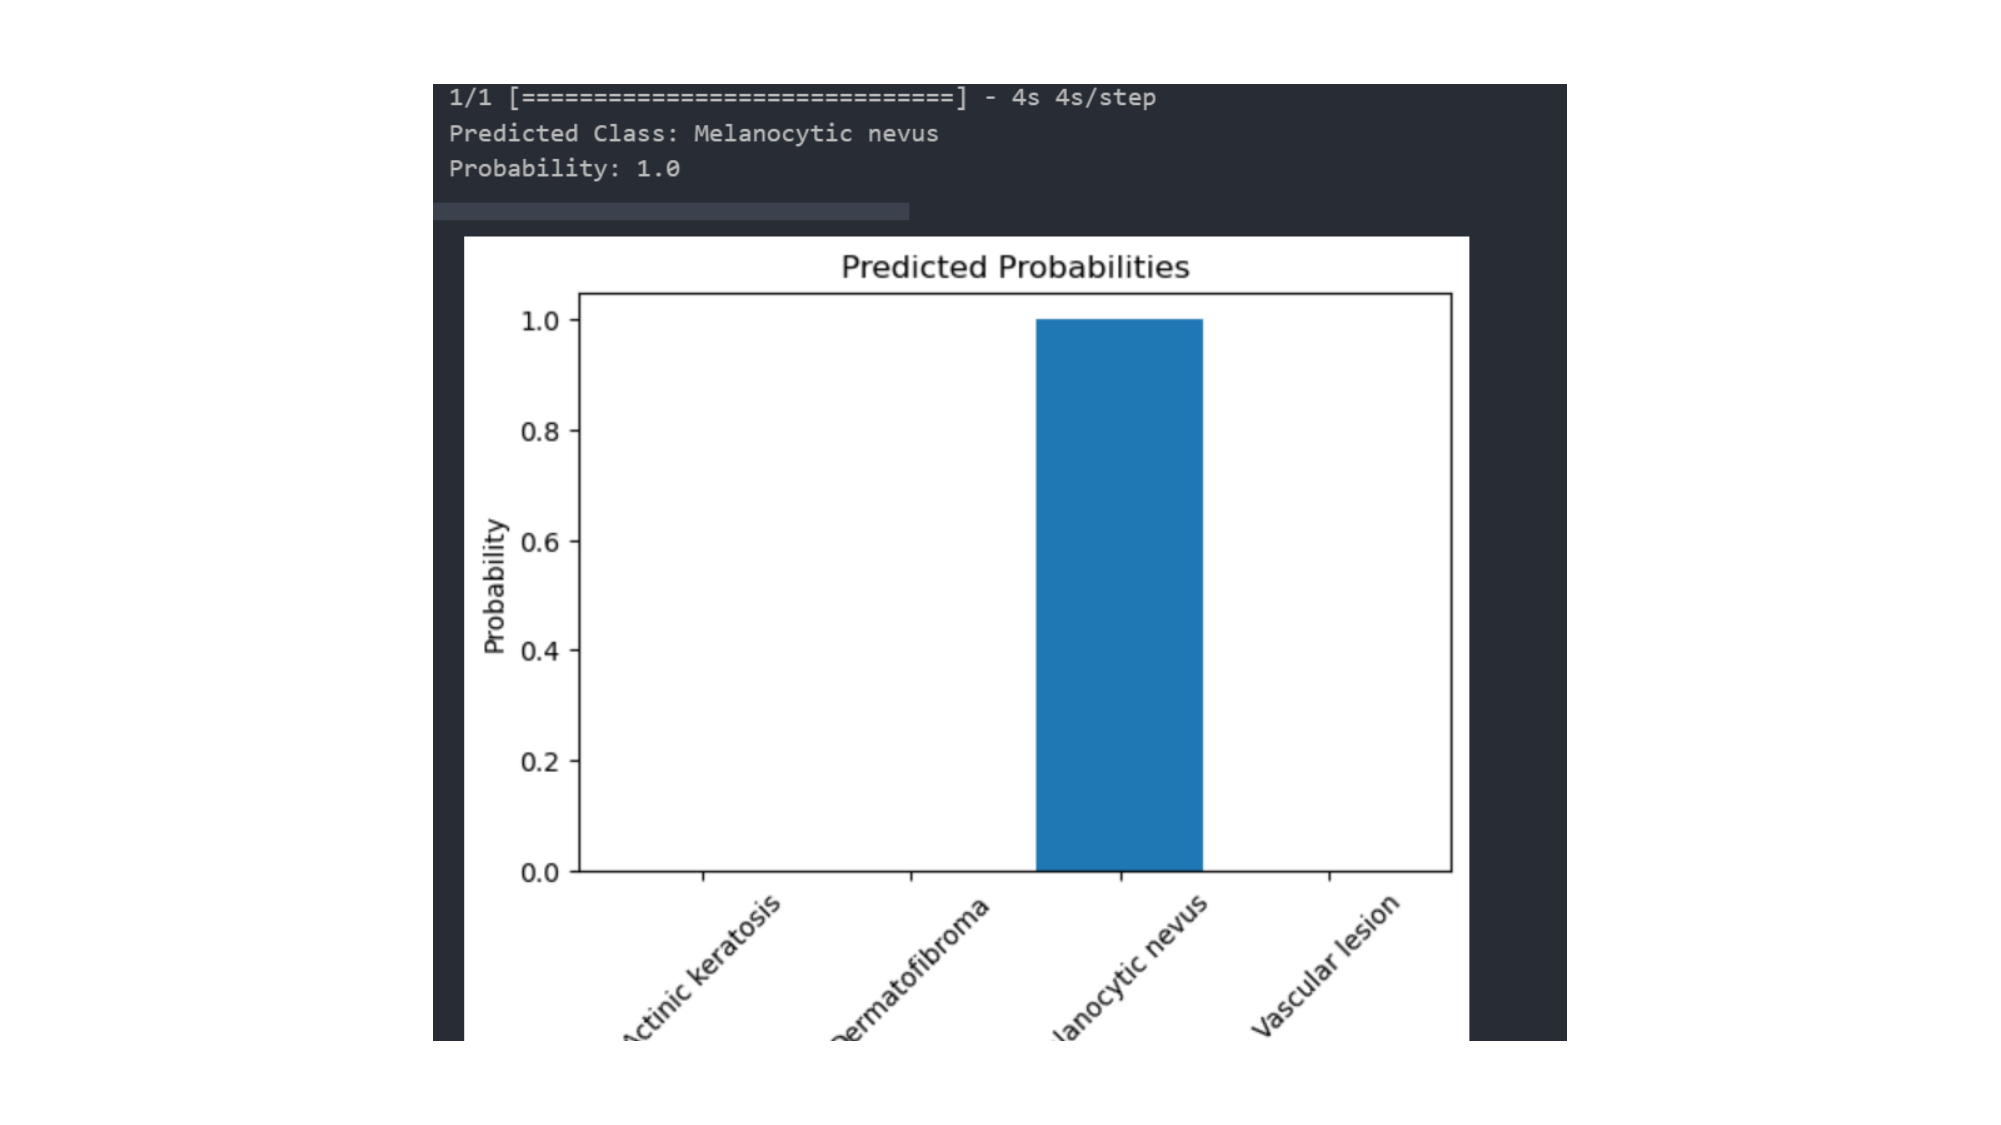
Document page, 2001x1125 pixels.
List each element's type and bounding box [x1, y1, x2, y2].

picture [432, 83, 1568, 1042]
